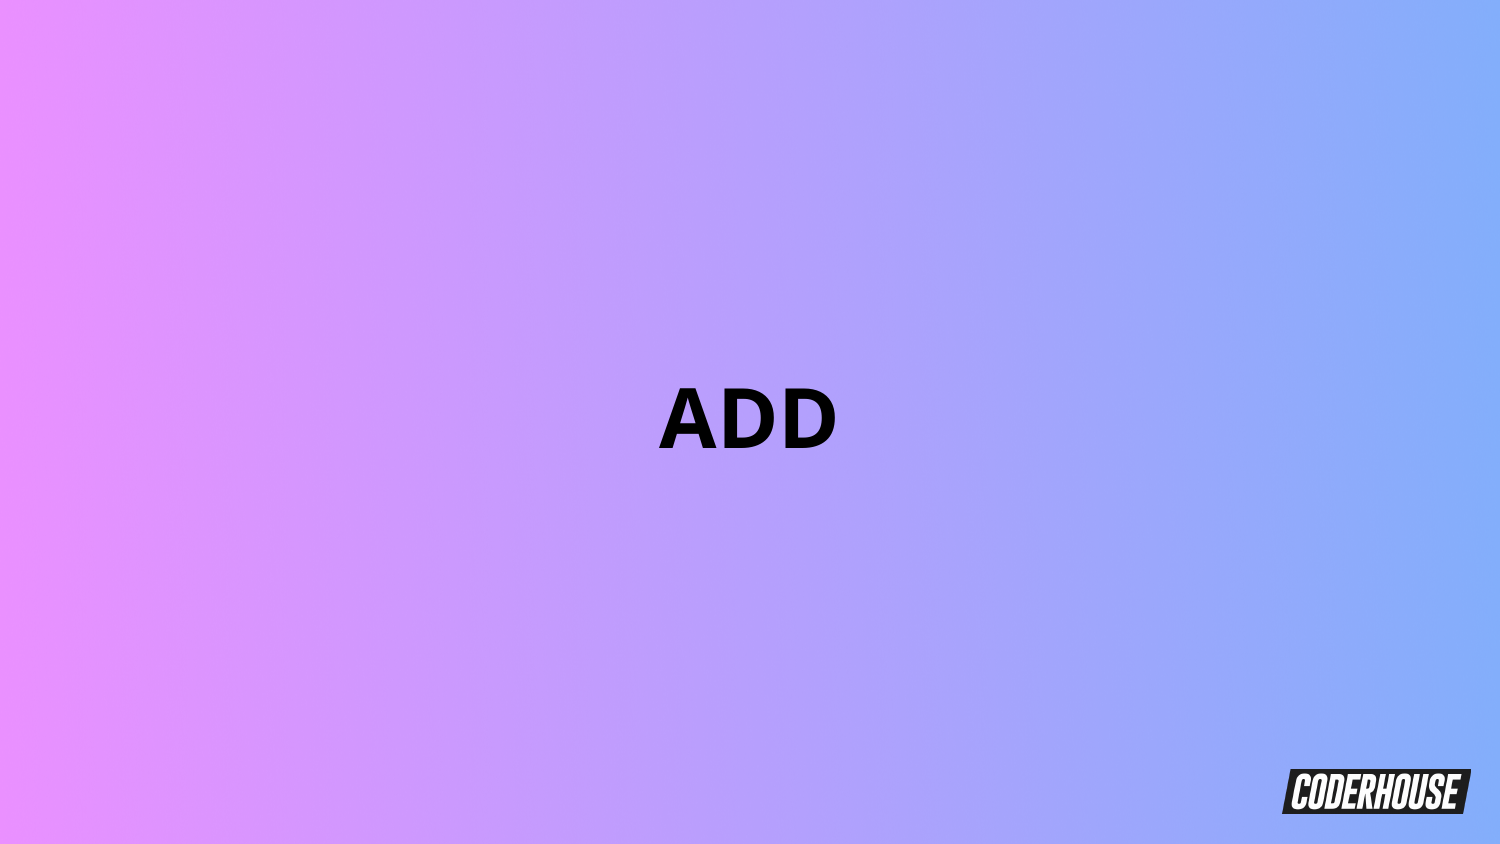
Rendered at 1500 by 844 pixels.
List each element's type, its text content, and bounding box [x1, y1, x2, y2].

text_box ADD [239, 361, 1261, 482]
picture [0, 0, 1500, 844]
